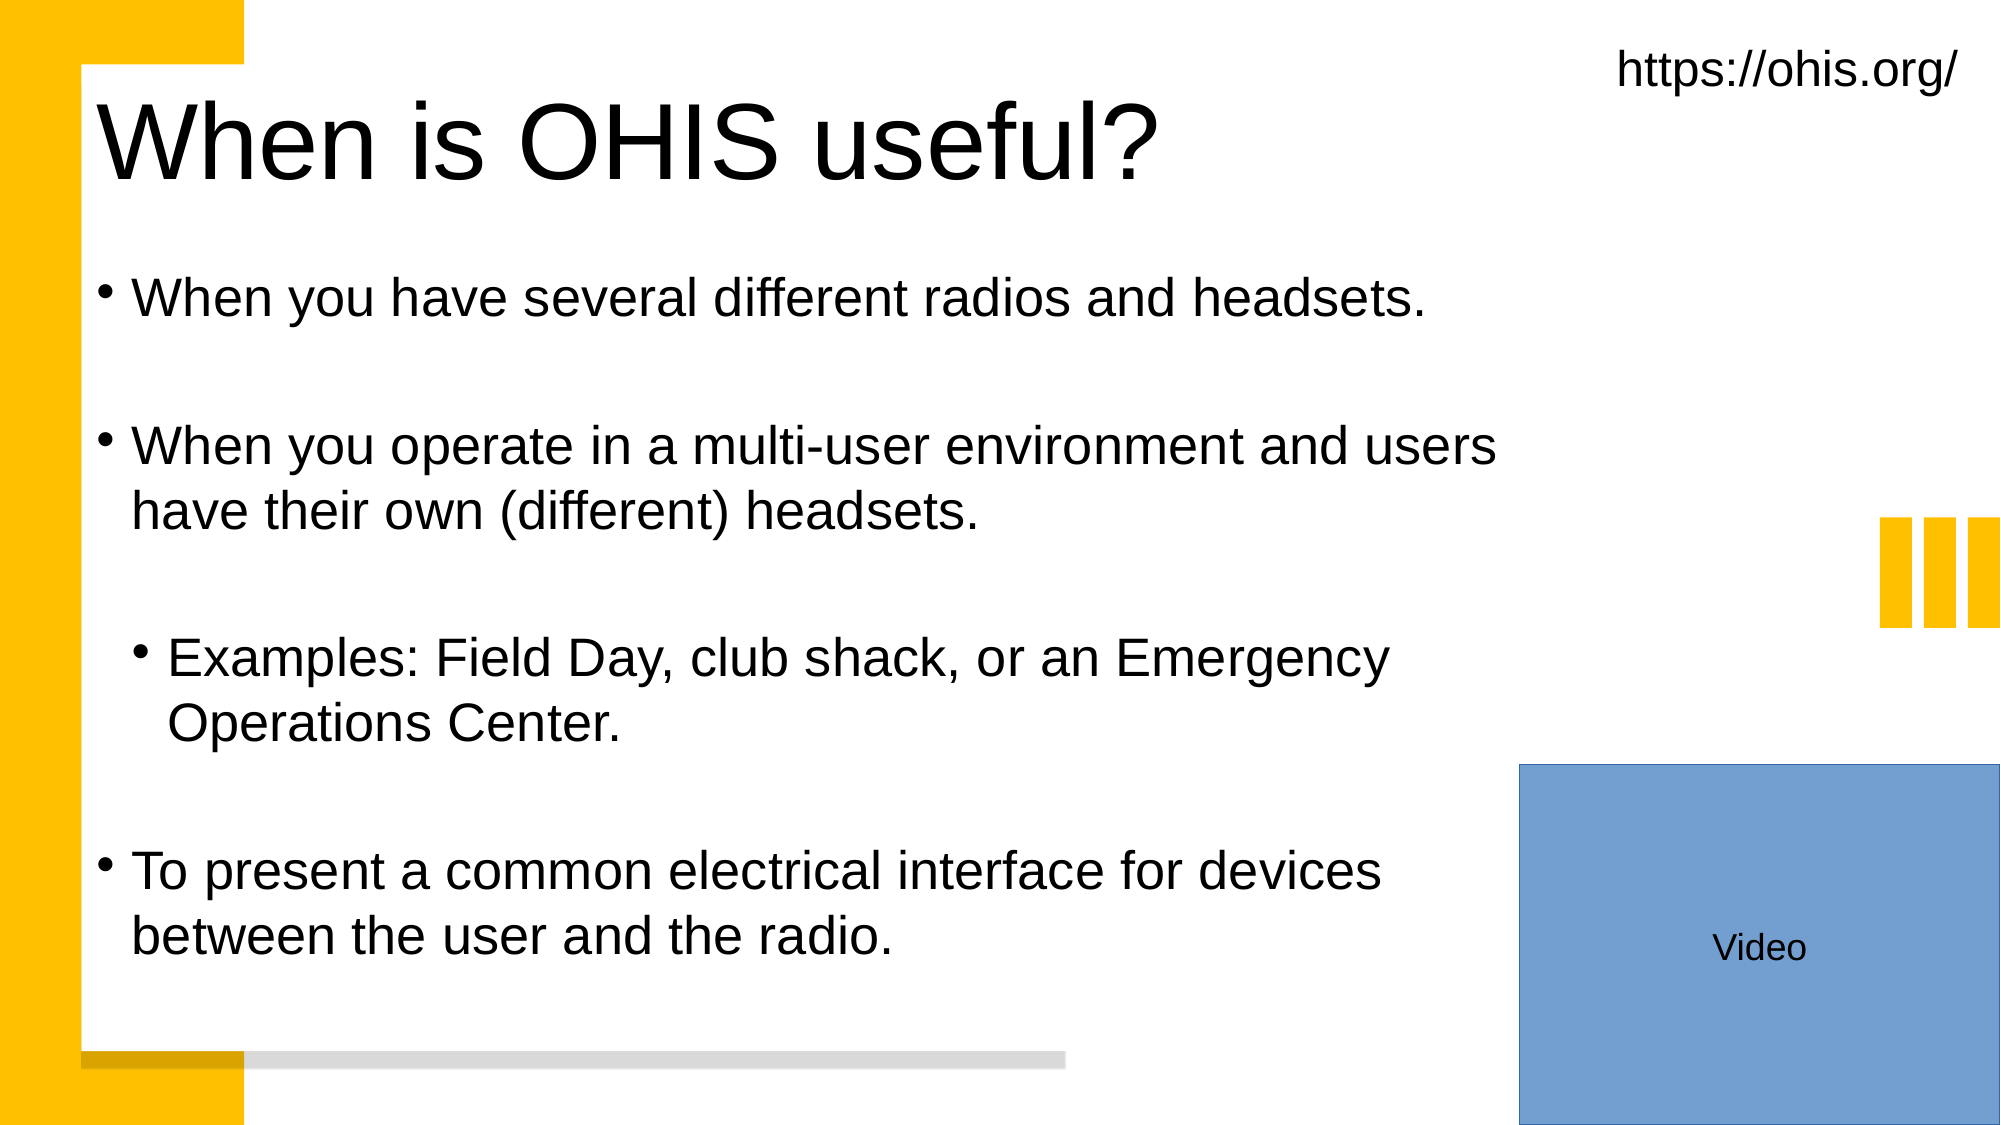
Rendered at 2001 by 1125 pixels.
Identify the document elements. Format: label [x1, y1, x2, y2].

text_box [0, 0, 2000, 1125]
